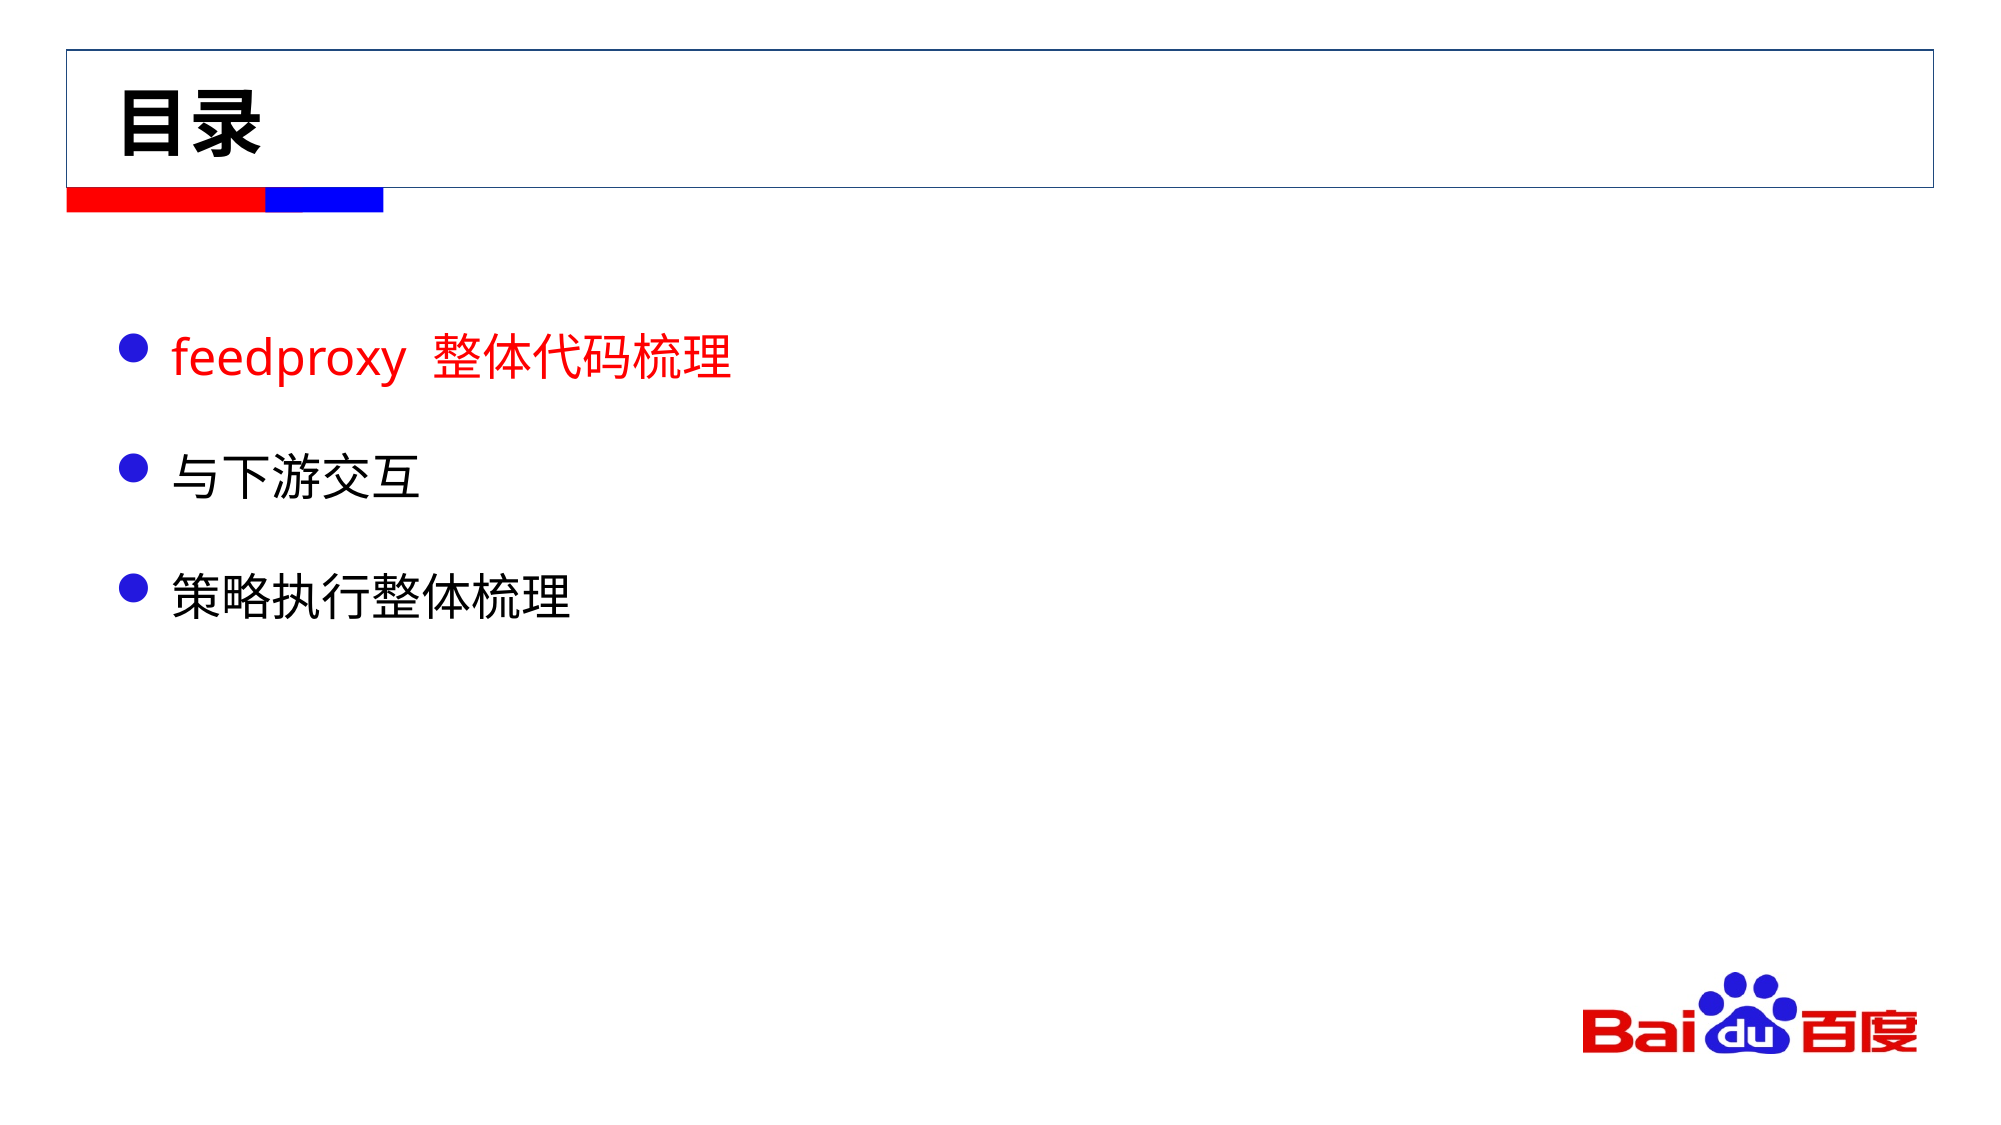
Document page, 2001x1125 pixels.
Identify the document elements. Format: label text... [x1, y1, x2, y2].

list feedproxy 整体代码梳理 与下游交互 策略执行整体梳理 [99, 257, 1888, 949]
picture [1583, 972, 1917, 1054]
title 目录 [99, 56, 1901, 185]
